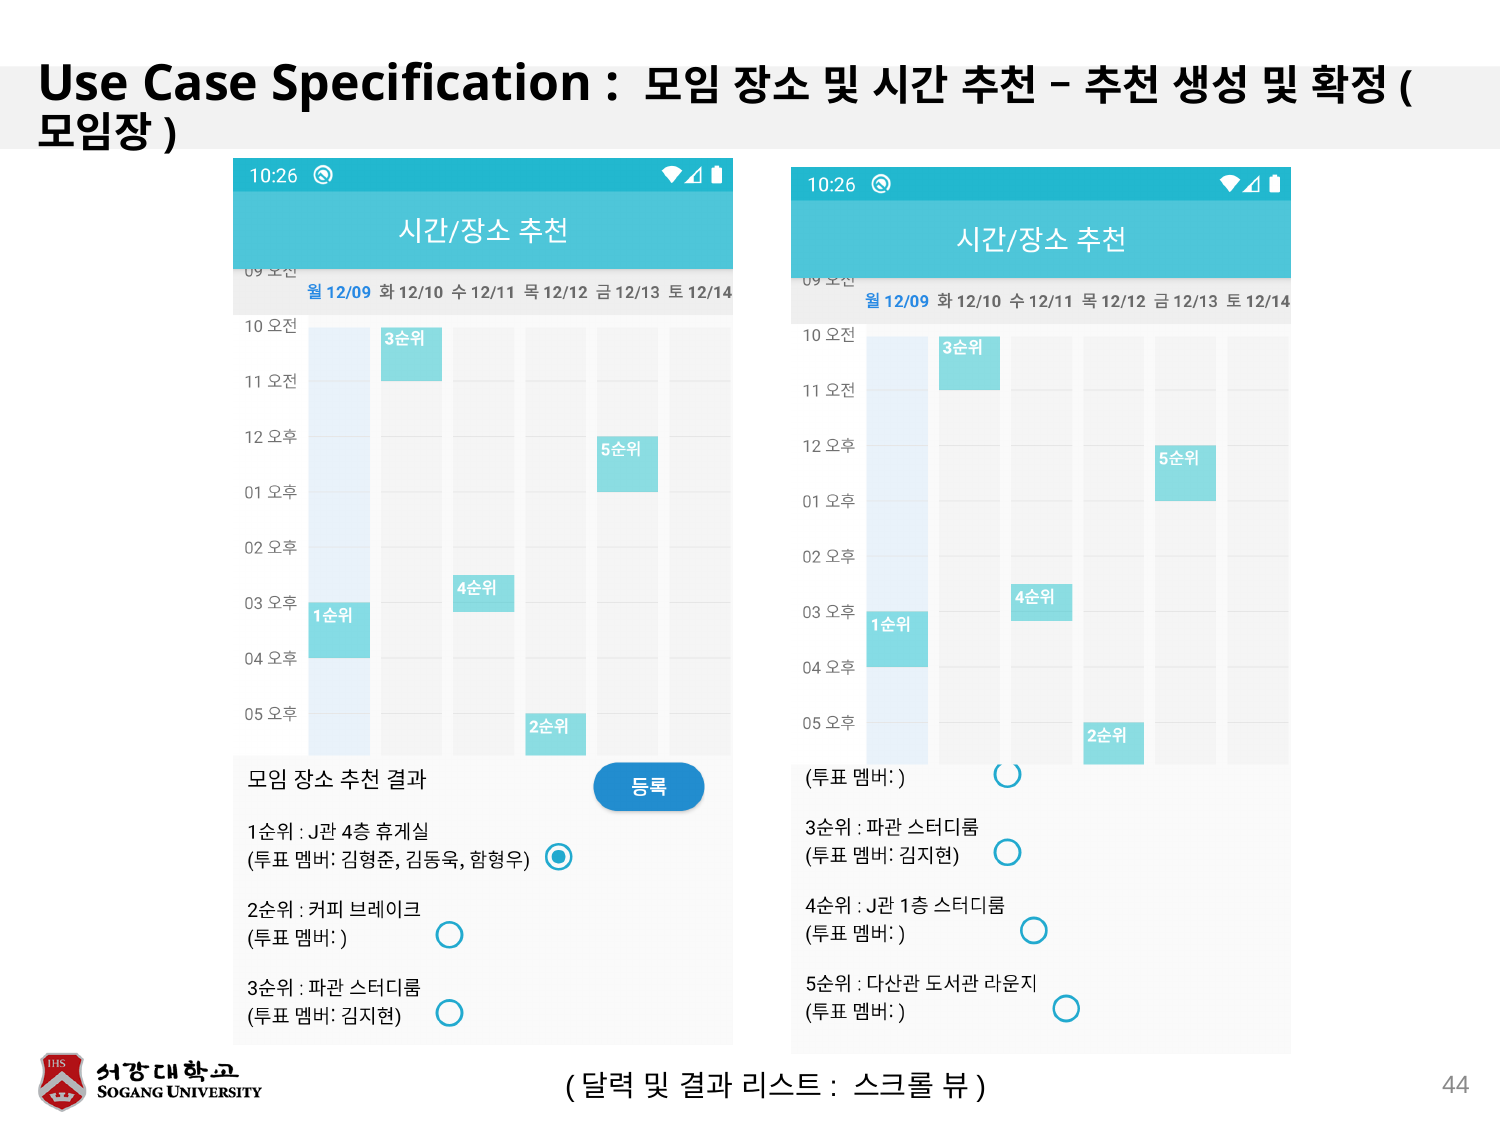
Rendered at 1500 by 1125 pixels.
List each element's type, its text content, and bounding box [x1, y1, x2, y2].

picture [791, 167, 1291, 1054]
text_box (달력 및 결과 리스트: 스크롤 뷰) [550, 1060, 1013, 1110]
slide_number 44 [1147, 1053, 1485, 1114]
picture [0, 158, 733, 1125]
title Use Case Specification : 모임 장소 및 시간 추천 – 추천 생성 및 확정(모임장) [22, 64, 1493, 149]
